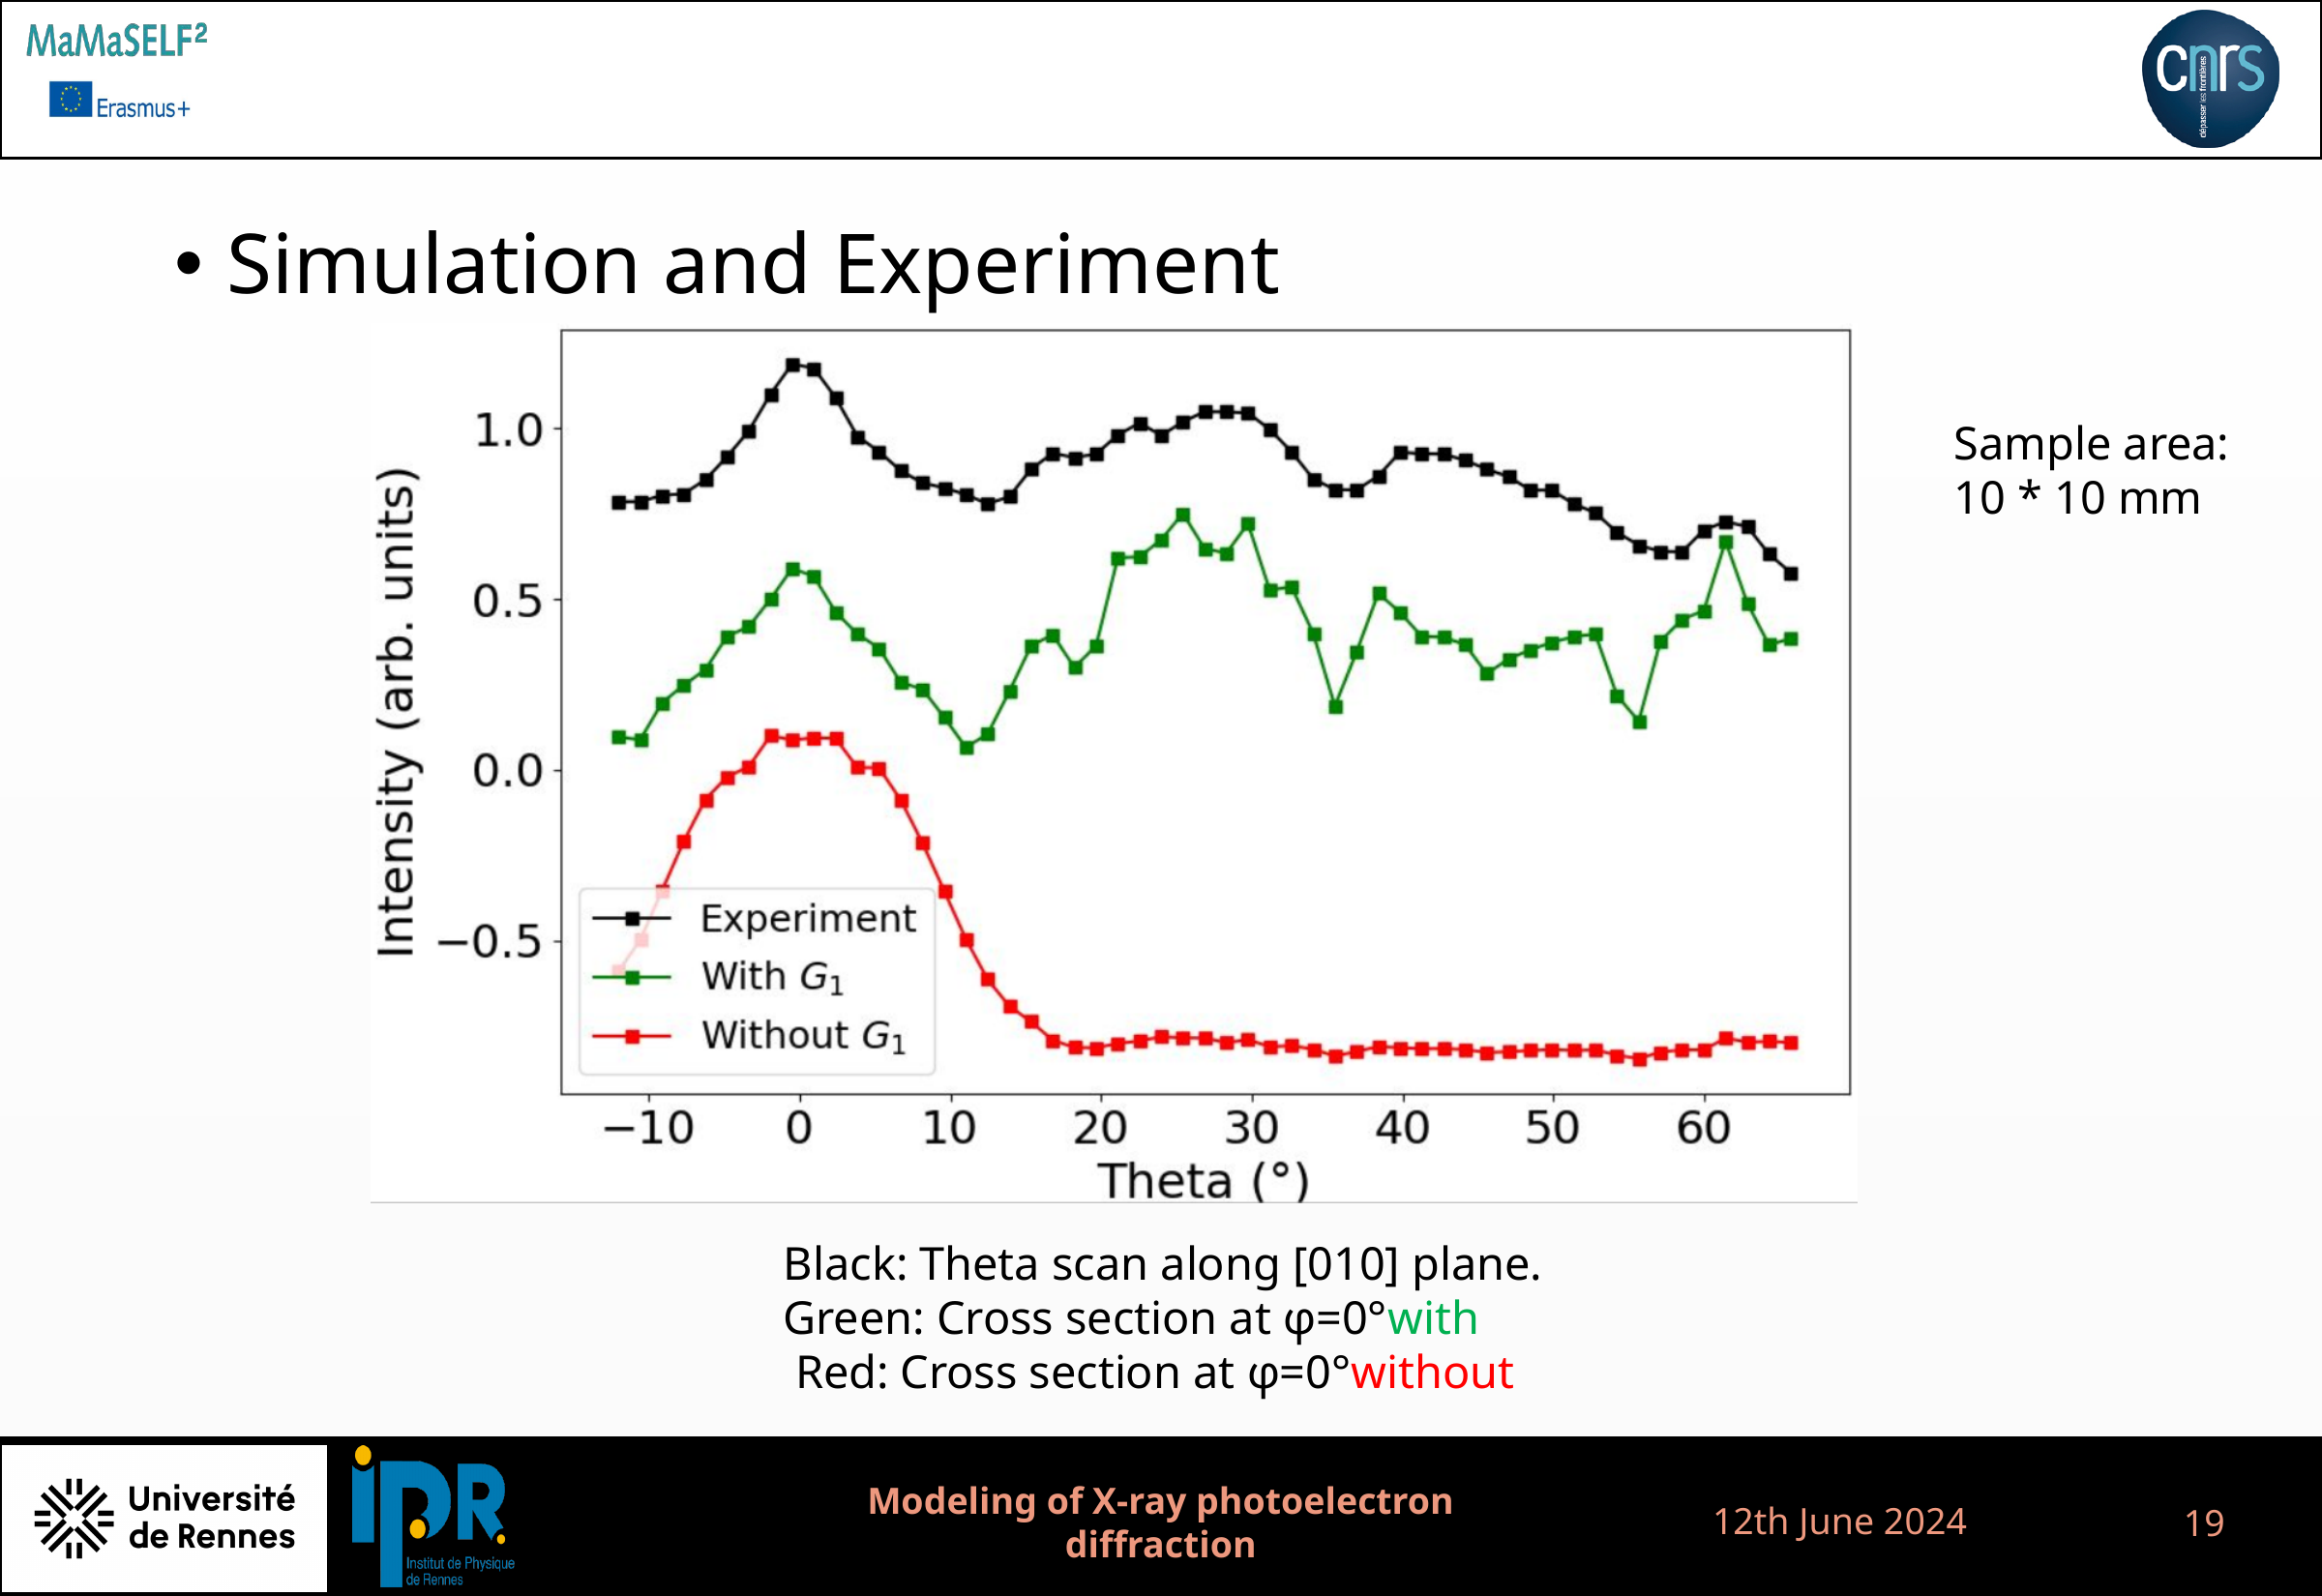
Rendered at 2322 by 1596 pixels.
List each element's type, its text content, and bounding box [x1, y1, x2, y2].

picture [371, 322, 1859, 1203]
slide_number 19 [2162, 1482, 2240, 1568]
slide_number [1698, 1477, 2017, 1563]
picture [24, 13, 211, 127]
picture [352, 1445, 515, 1592]
text_box Sample area: 10 * 10 mm [1940, 407, 2265, 531]
picture [2142, 10, 2279, 148]
list Simulation and Experiment [160, 215, 2162, 1228]
footer Modeling of X-ray photoelectron diffraction [769, 1479, 1553, 1565]
picture [2, 1445, 327, 1592]
